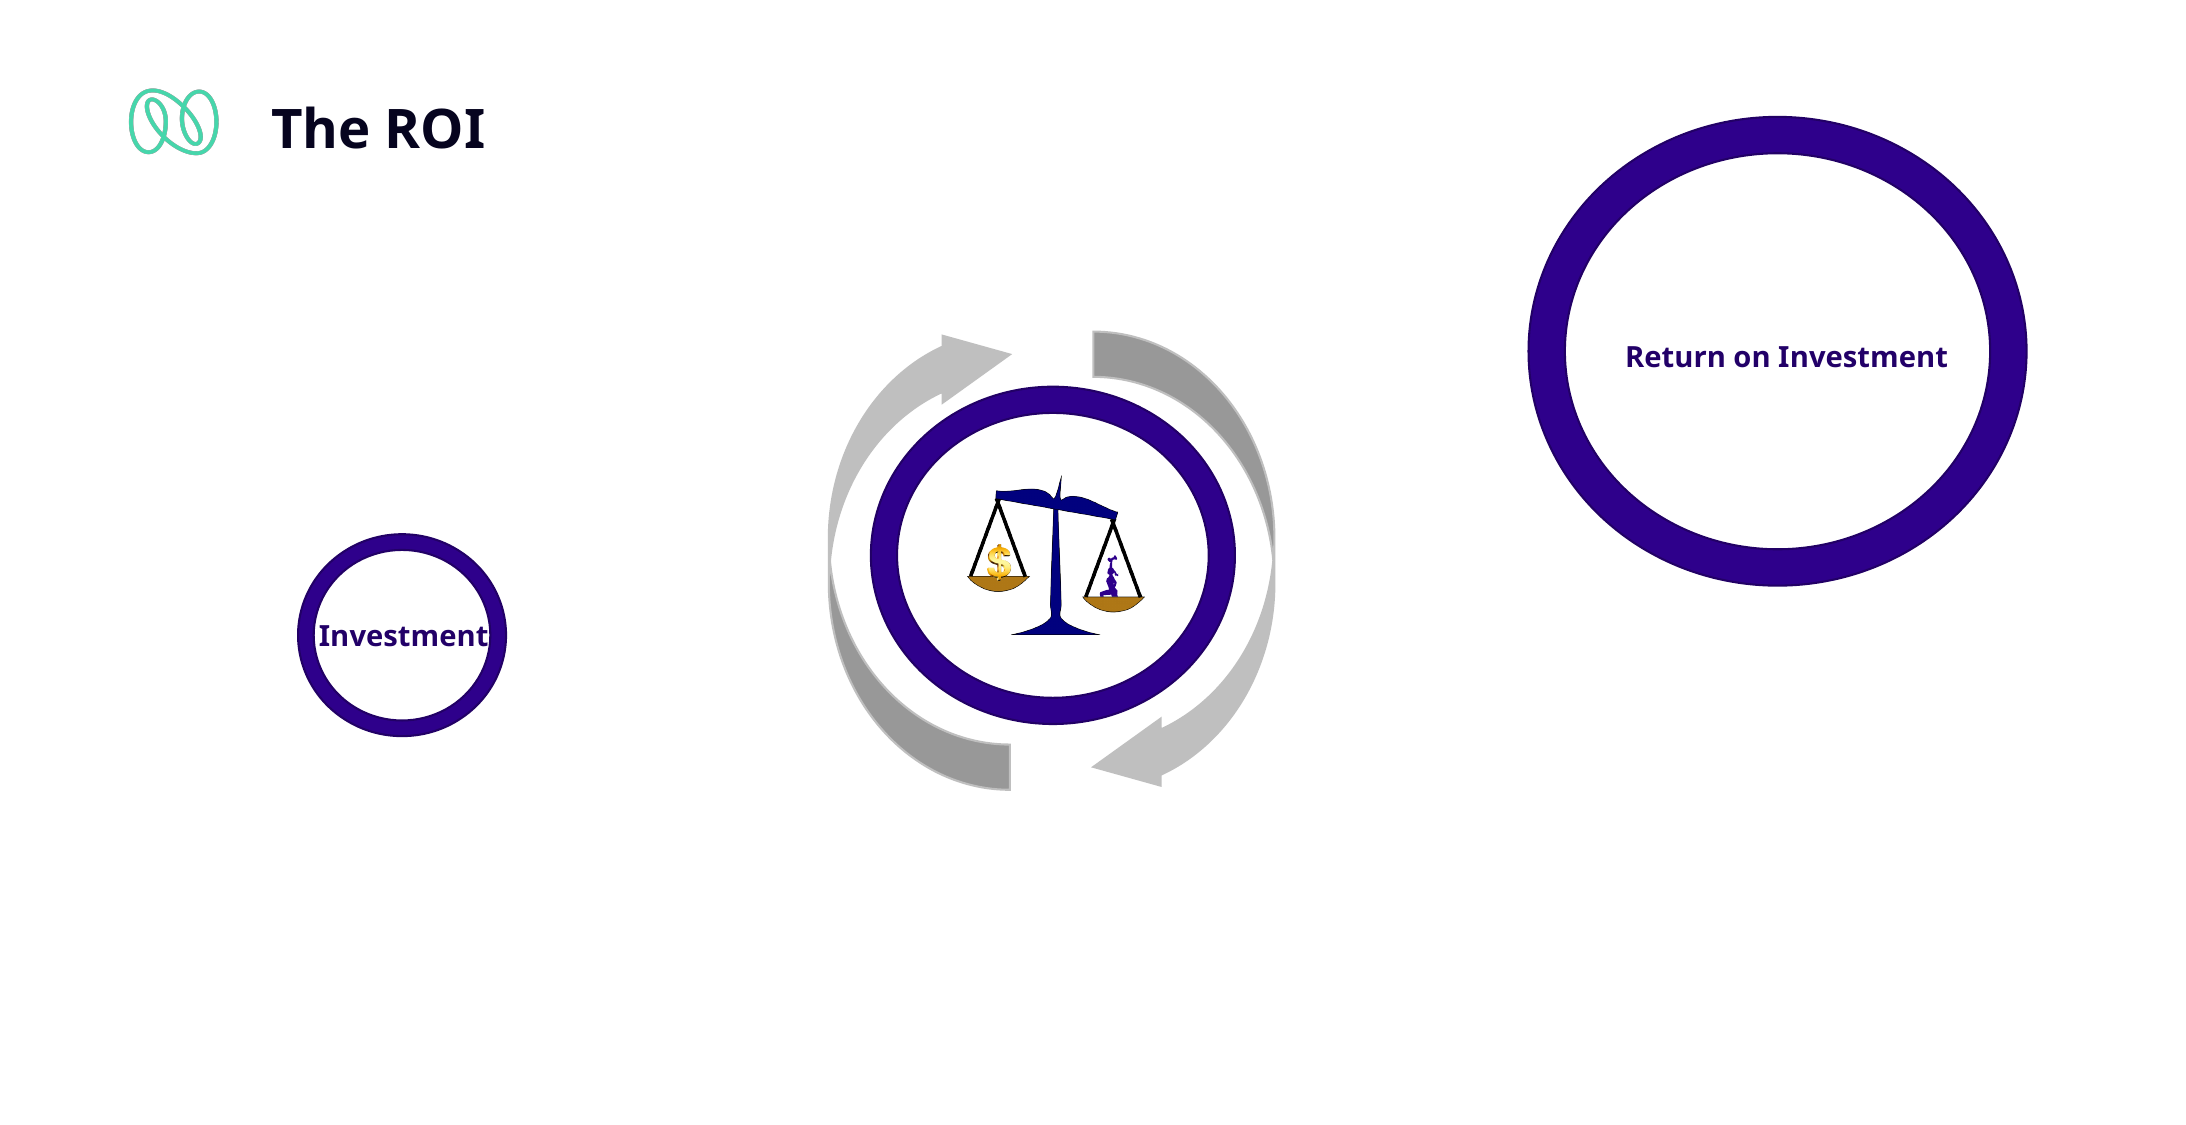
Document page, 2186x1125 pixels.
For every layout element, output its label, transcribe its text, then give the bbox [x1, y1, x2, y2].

text_box Investment [303, 609, 504, 660]
text_box [297, 533, 508, 738]
text_box [1091, 330, 1276, 787]
picture [103, 62, 250, 180]
text_box [827, 334, 1013, 791]
picture [967, 475, 1145, 635]
text_box [1527, 115, 2028, 587]
text_box [869, 385, 1236, 726]
text_box The ROI [259, 86, 1762, 167]
text_box Return on Investment [1610, 331, 1964, 381]
